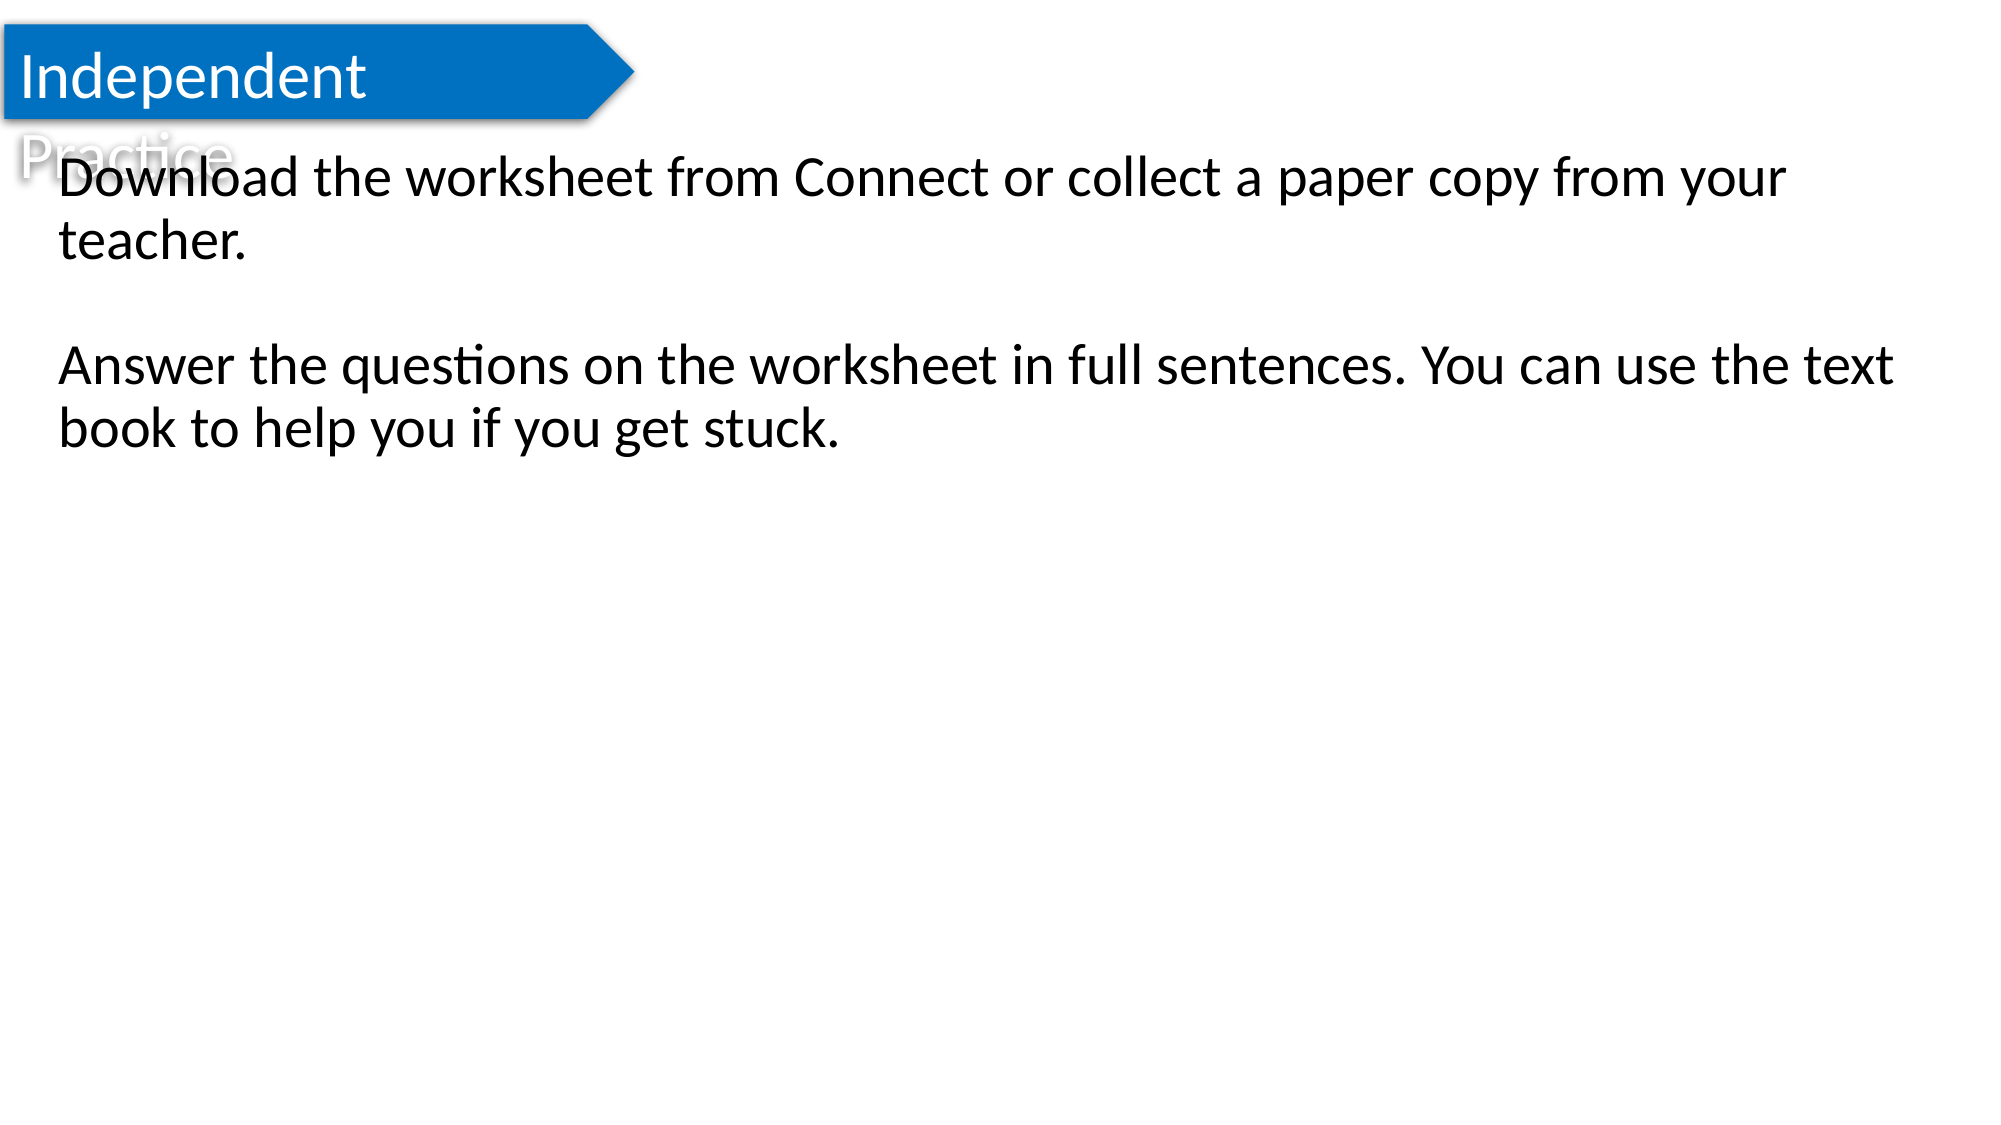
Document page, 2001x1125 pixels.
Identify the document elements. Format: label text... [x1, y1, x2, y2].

text_box Download the worksheet from Connect or collect a paper copy from your teacher. Answer the questions on the worksheet in full sentences. You can use the text book to help you if you get stuck. [43, 138, 2000, 1098]
text_box Independent Practice [4, 24, 635, 119]
